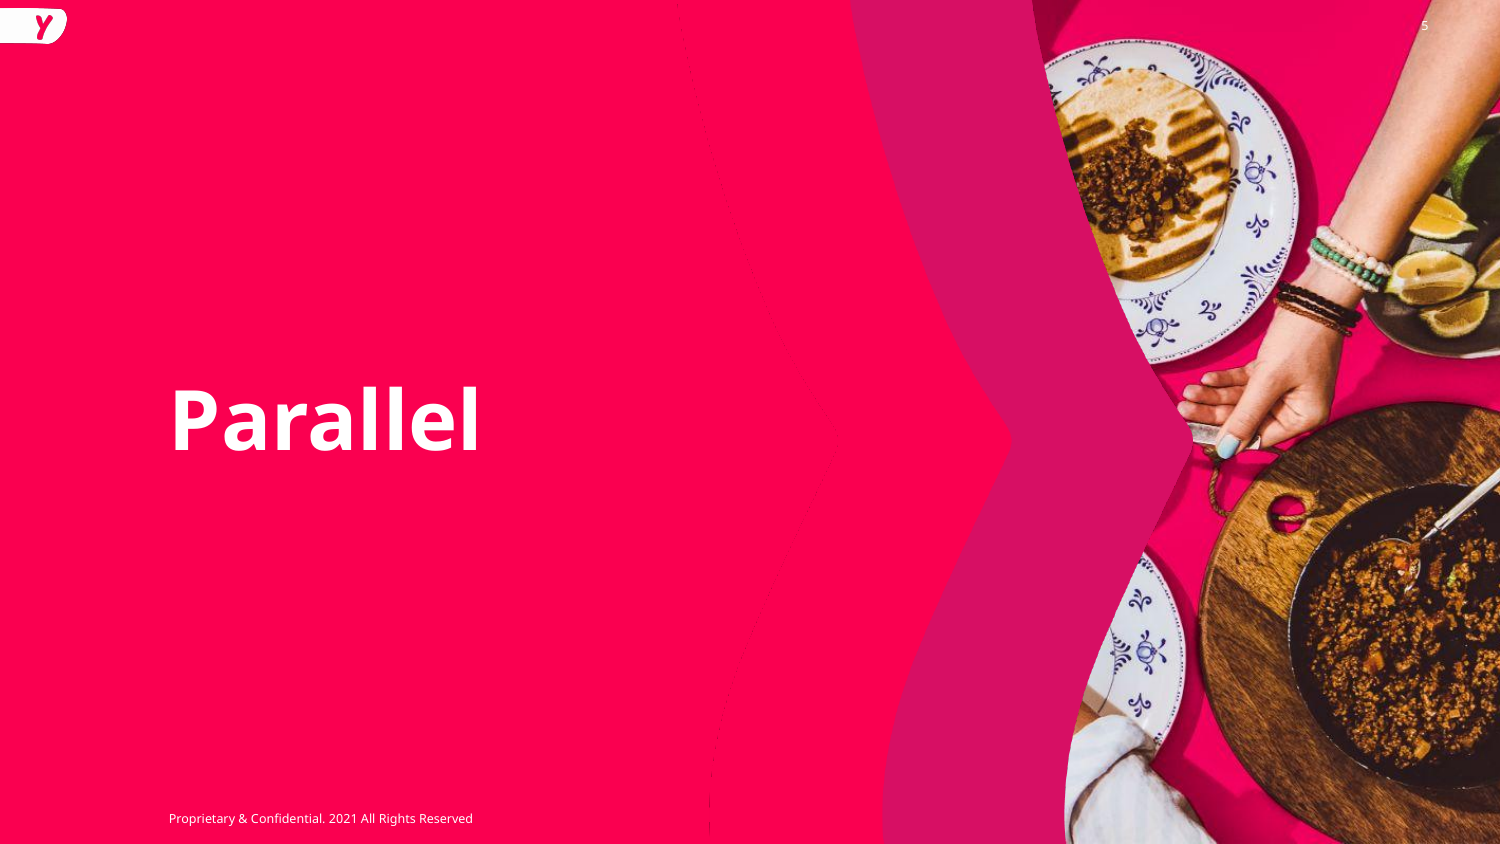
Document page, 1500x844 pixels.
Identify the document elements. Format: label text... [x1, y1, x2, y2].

title Parallel [168, 282, 825, 479]
picture [0, 8, 67, 44]
picture [674, 0, 1500, 844]
